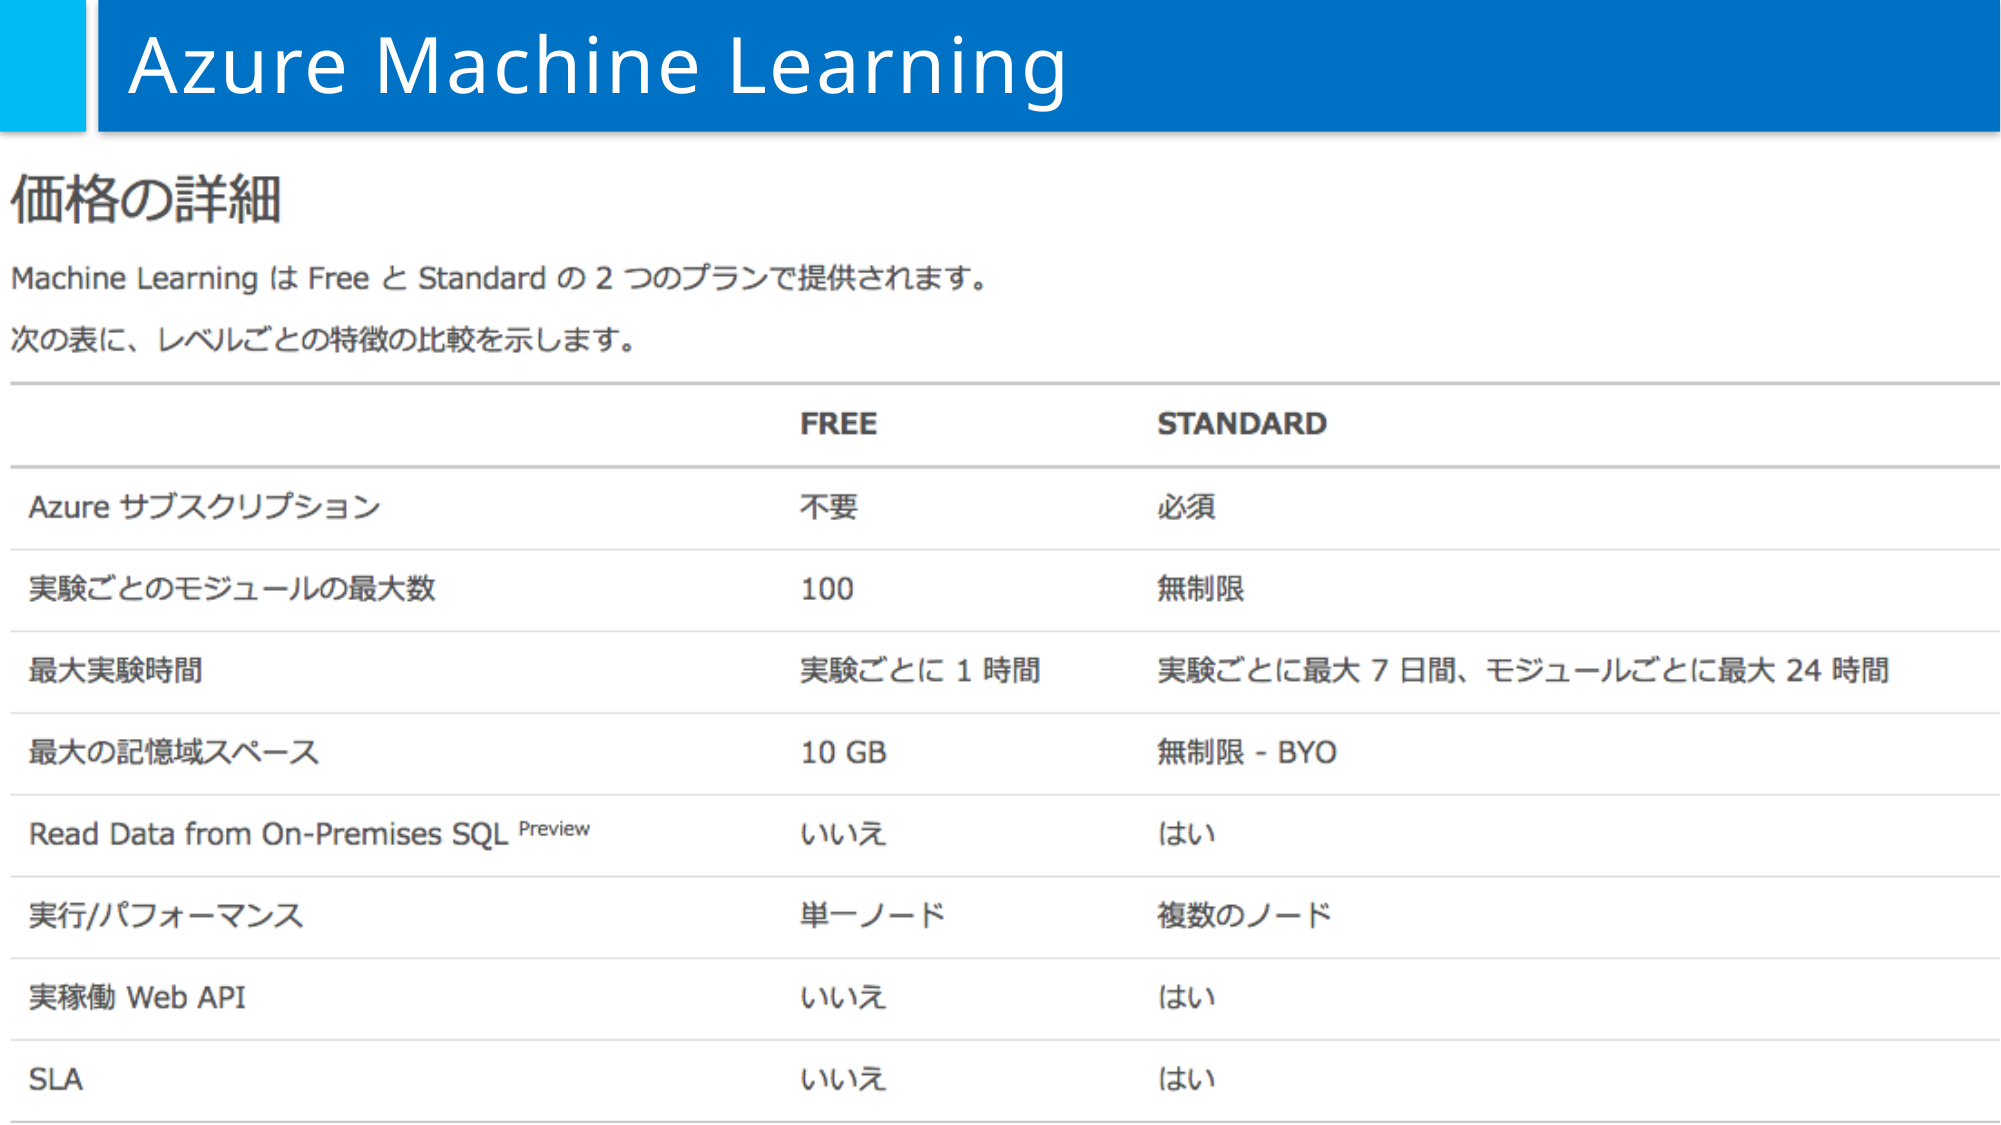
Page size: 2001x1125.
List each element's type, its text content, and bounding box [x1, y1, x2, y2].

title Azure Machine Learning [98, 0, 2000, 132]
picture [0, 155, 2000, 1124]
